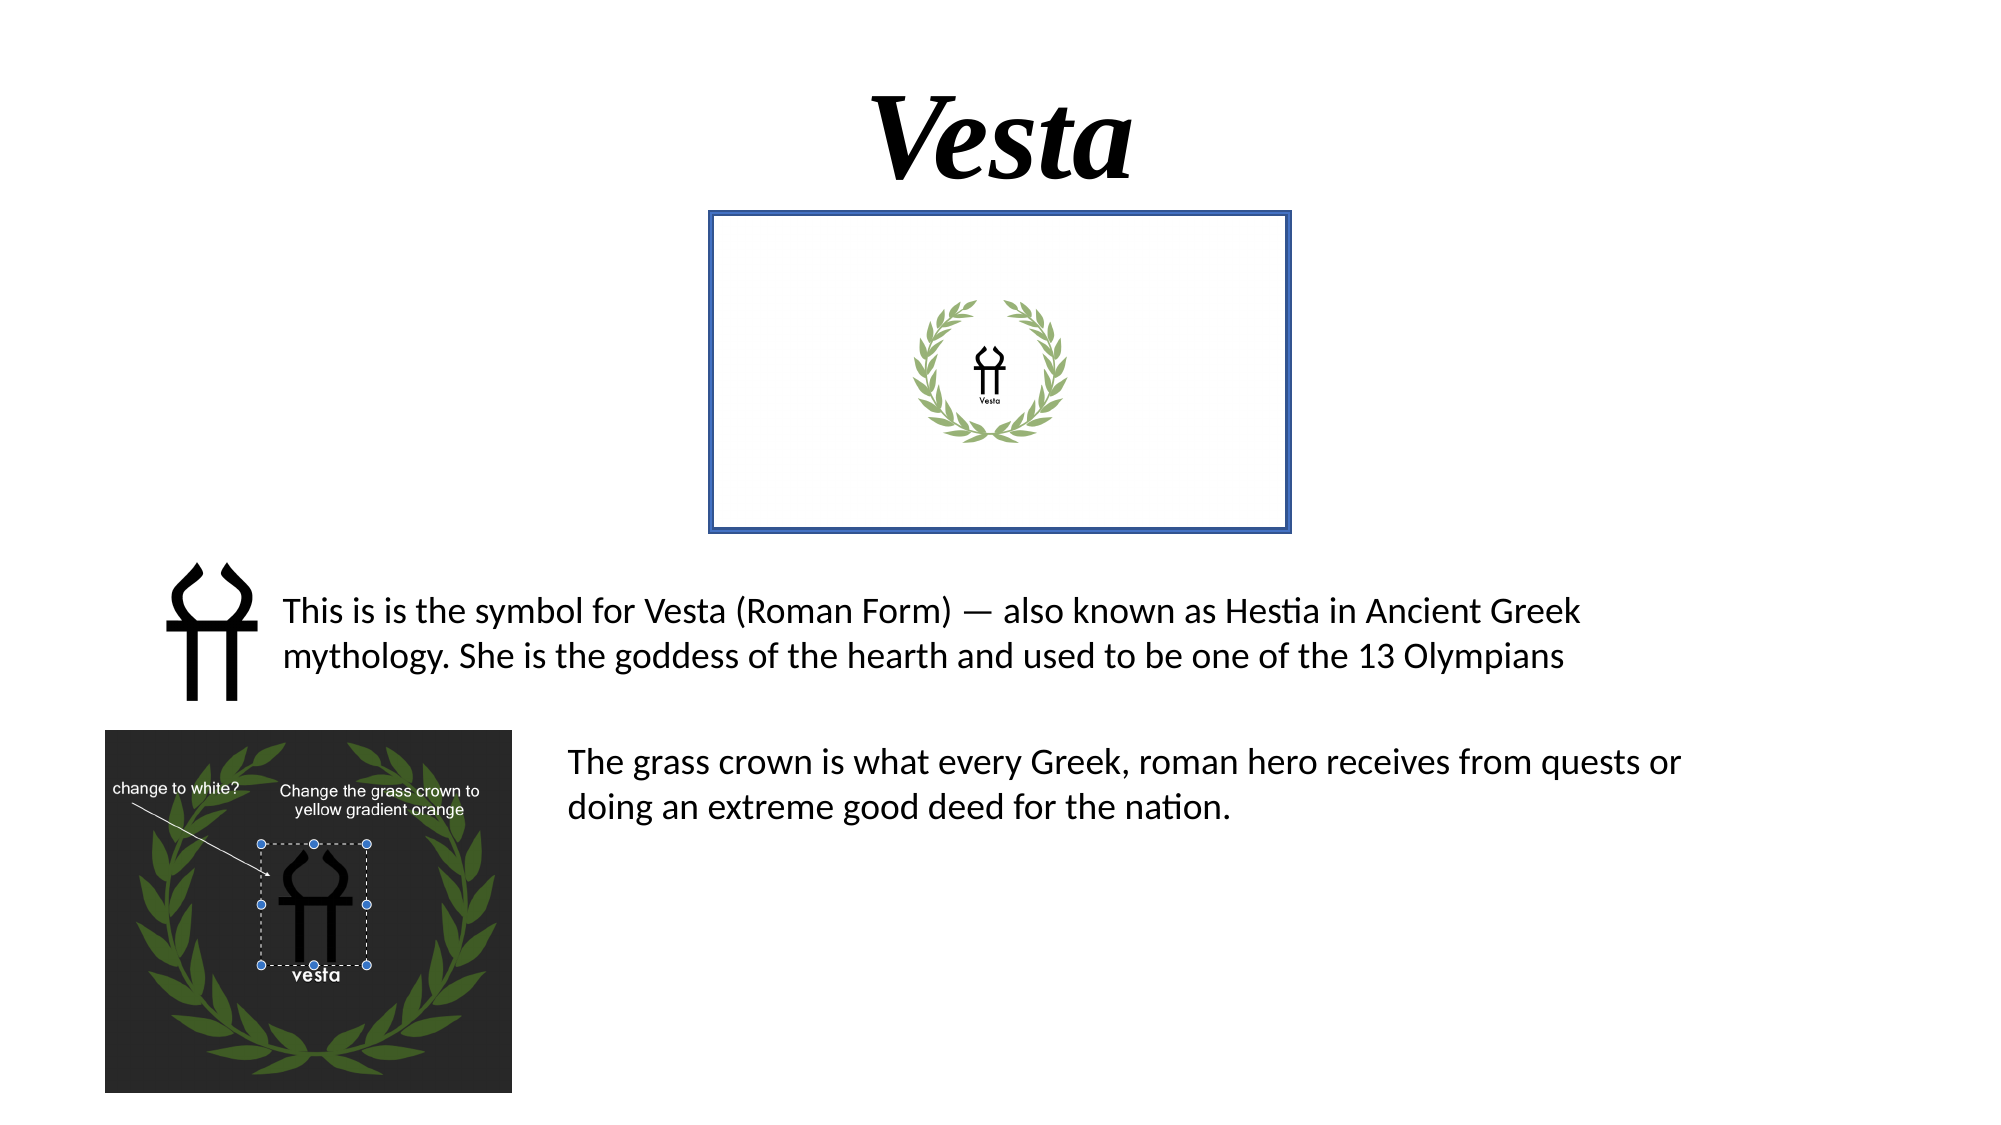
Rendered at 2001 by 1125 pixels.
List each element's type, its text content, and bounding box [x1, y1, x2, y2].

picture [105, 730, 512, 1093]
picture [708, 210, 1292, 534]
title Vesta [552, 46, 1447, 214]
picture [156, 562, 268, 702]
text_box The grass crown is what every Greek, roman hero receives from quests or doing an extreme good deed for the nation. [552, 730, 1739, 835]
text_box This is is the symbol for Vesta (Roman Form) — also known as Hestia in Ancient Greek mythology. She is the goddess of the hearth and used to be one of the 13 Olympians [268, 578, 1759, 684]
